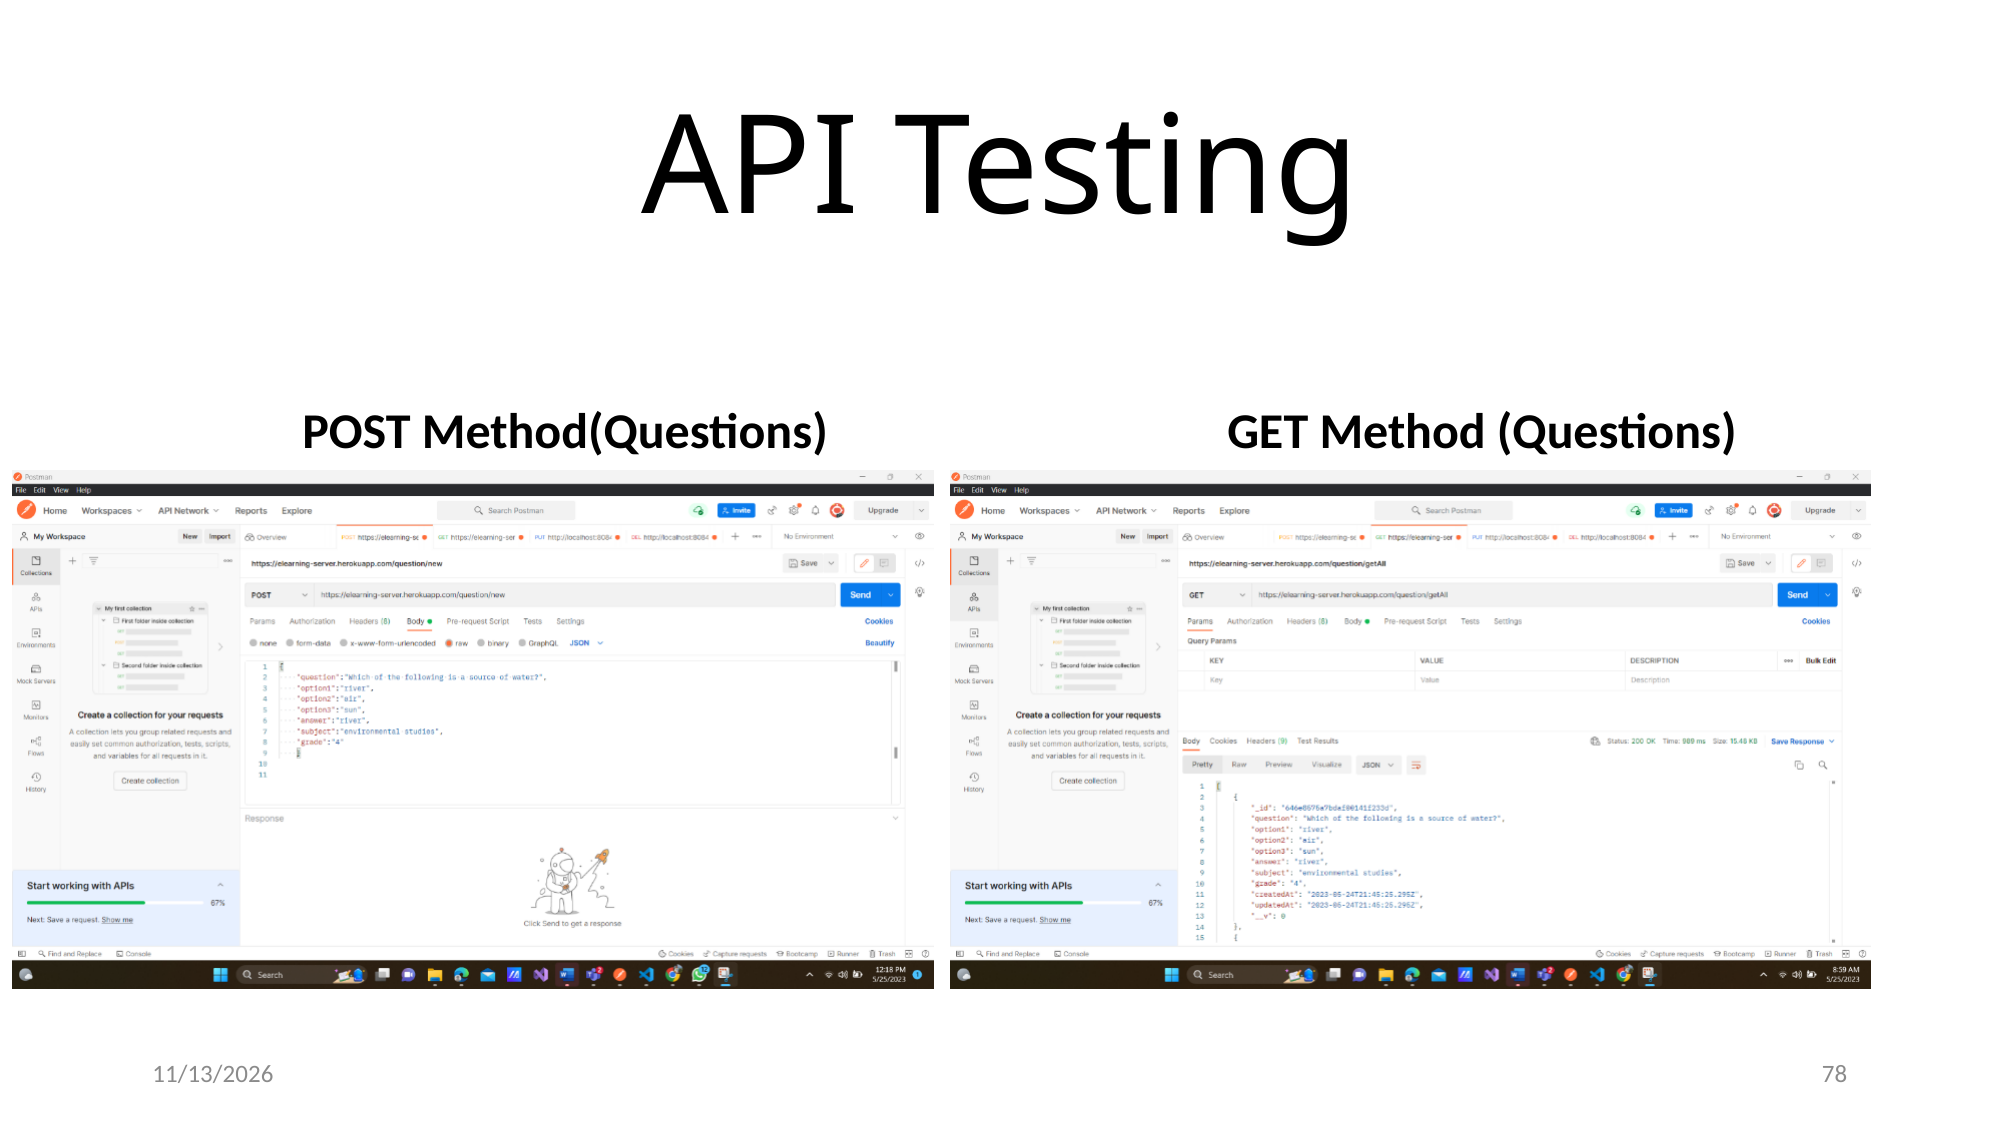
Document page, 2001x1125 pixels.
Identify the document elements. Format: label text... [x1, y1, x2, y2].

picture [949, 470, 1871, 989]
slide_number 78 [1412, 1042, 1863, 1103]
list GET Method (Questions) [1212, 331, 2000, 467]
list POST Method(Questions) [287, 331, 1134, 467]
picture [12, 470, 934, 989]
title API Testing [137, 59, 1863, 278]
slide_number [137, 1042, 588, 1103]
